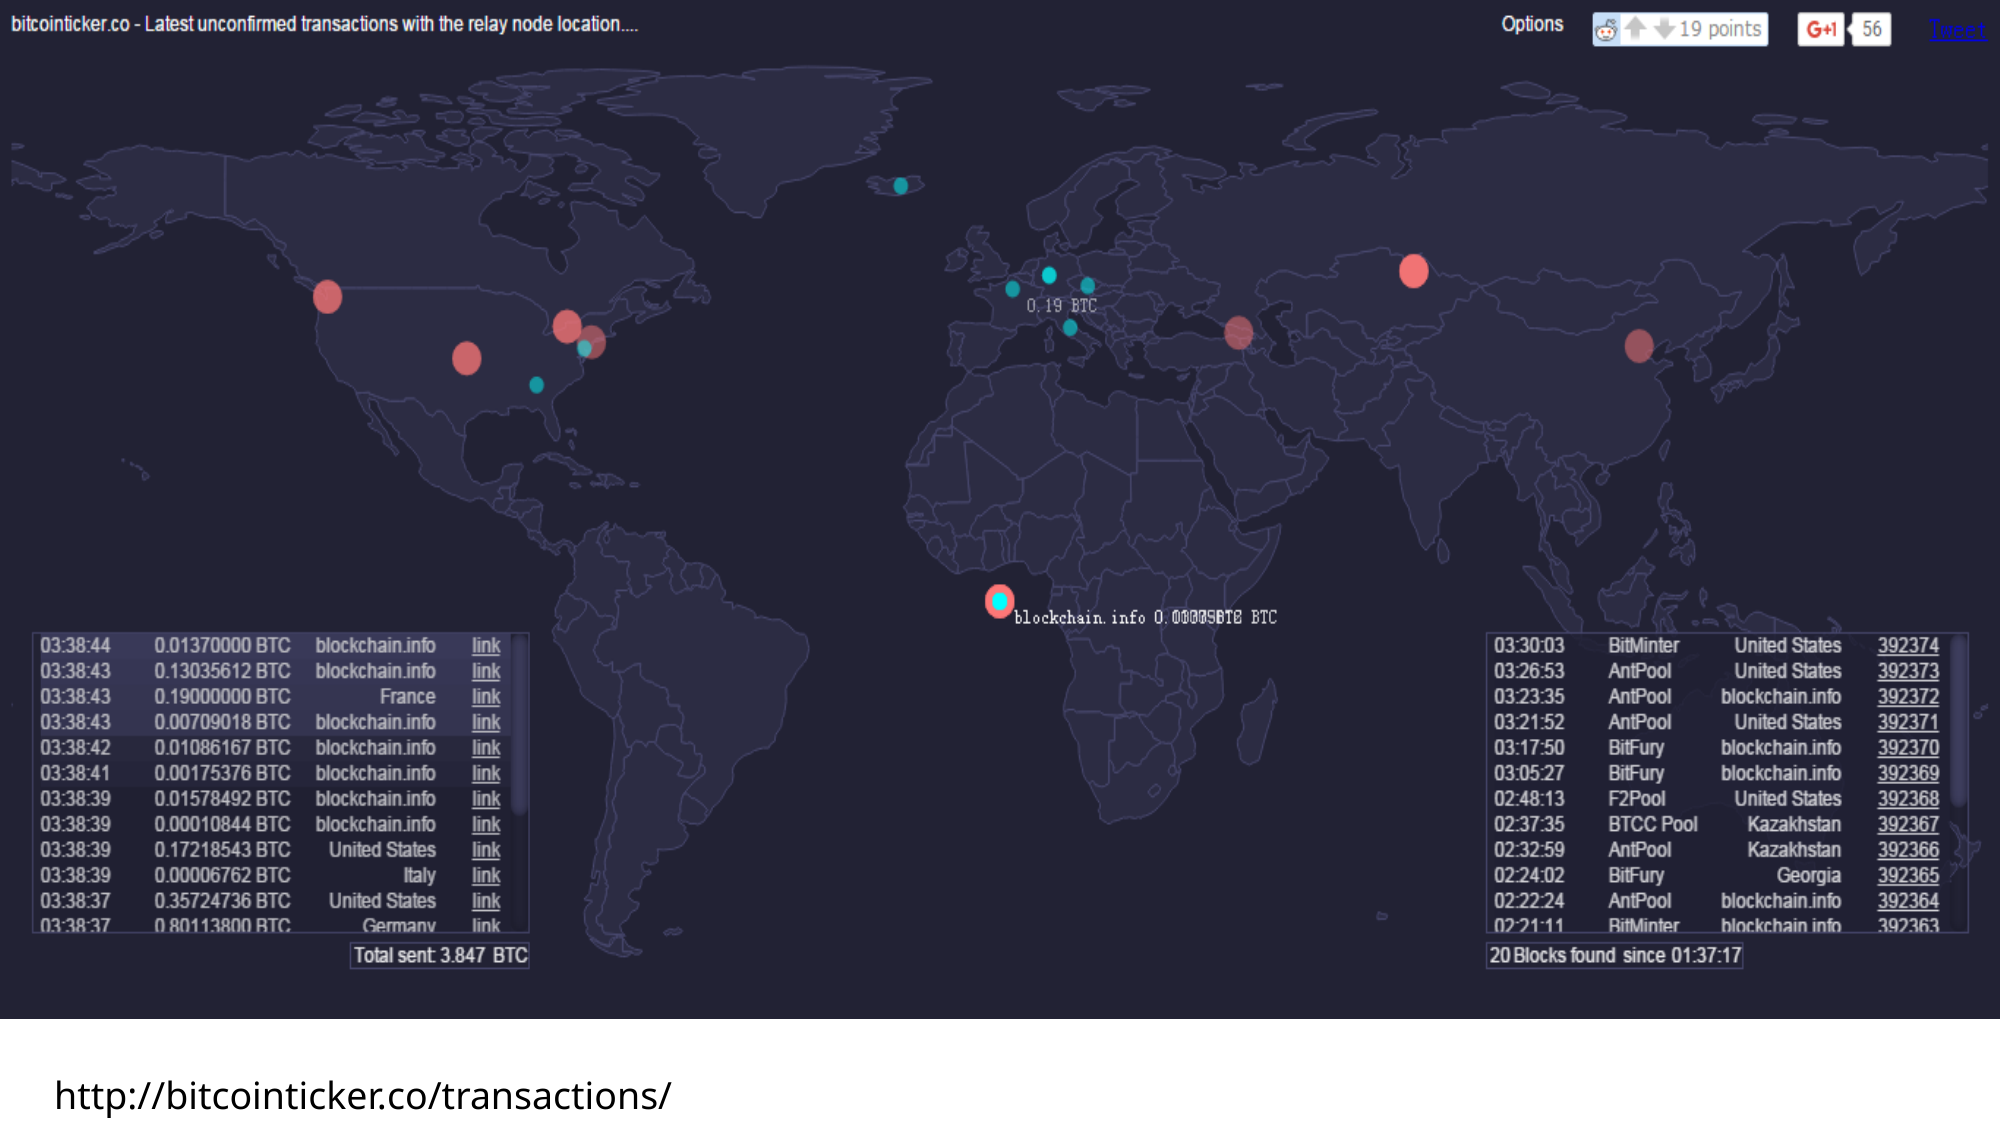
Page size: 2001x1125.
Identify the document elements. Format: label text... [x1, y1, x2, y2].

text_box http://bitcointicker.co/transactions/ [39, 1064, 1212, 1125]
picture [0, 0, 2000, 1019]
